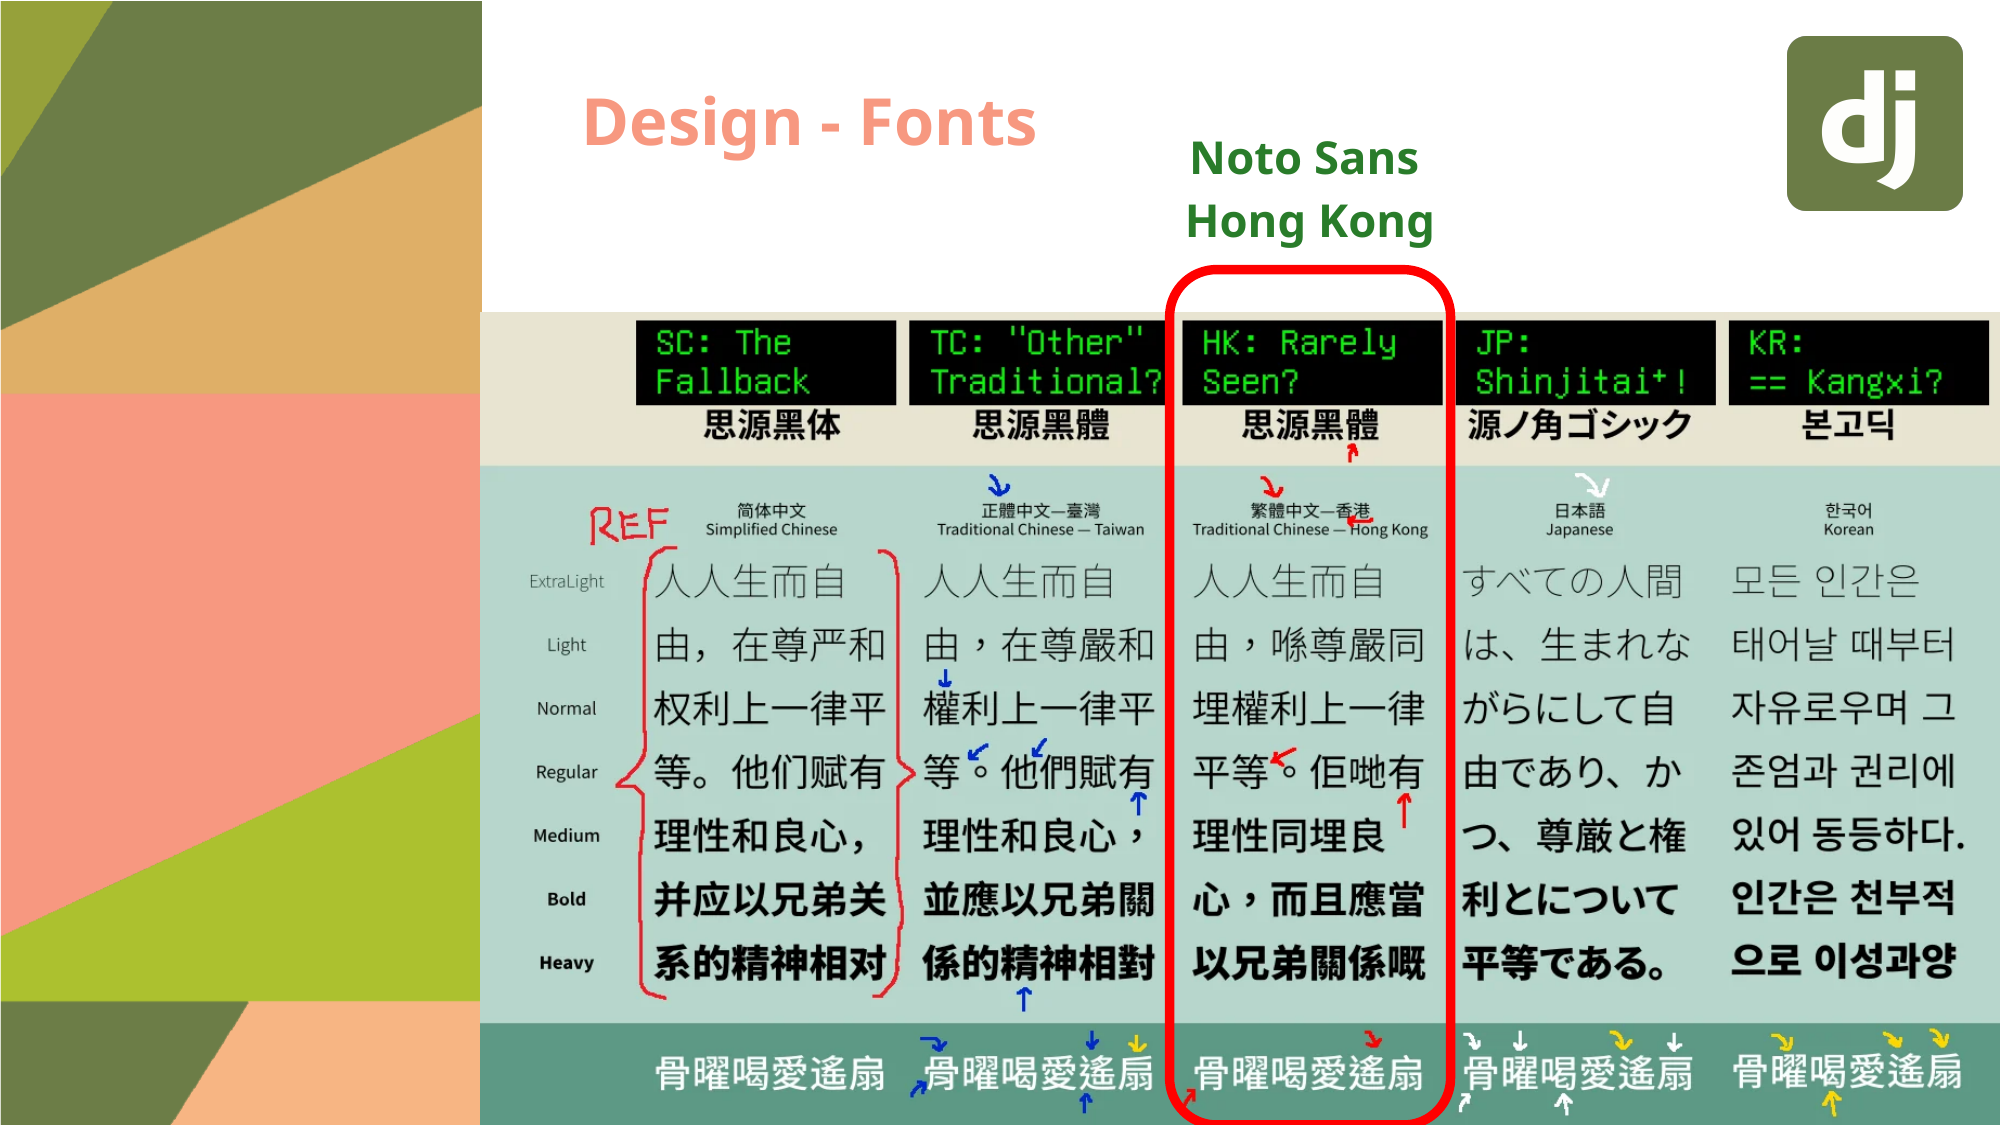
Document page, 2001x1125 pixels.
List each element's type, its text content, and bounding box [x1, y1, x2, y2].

title Design - Fonts [566, 74, 1073, 217]
picture [1, 2, 2000, 1125]
text_box [1167, 267, 1453, 312]
picture [1787, 36, 1963, 211]
list Noto Sans Hong Kong [1169, 118, 1451, 261]
